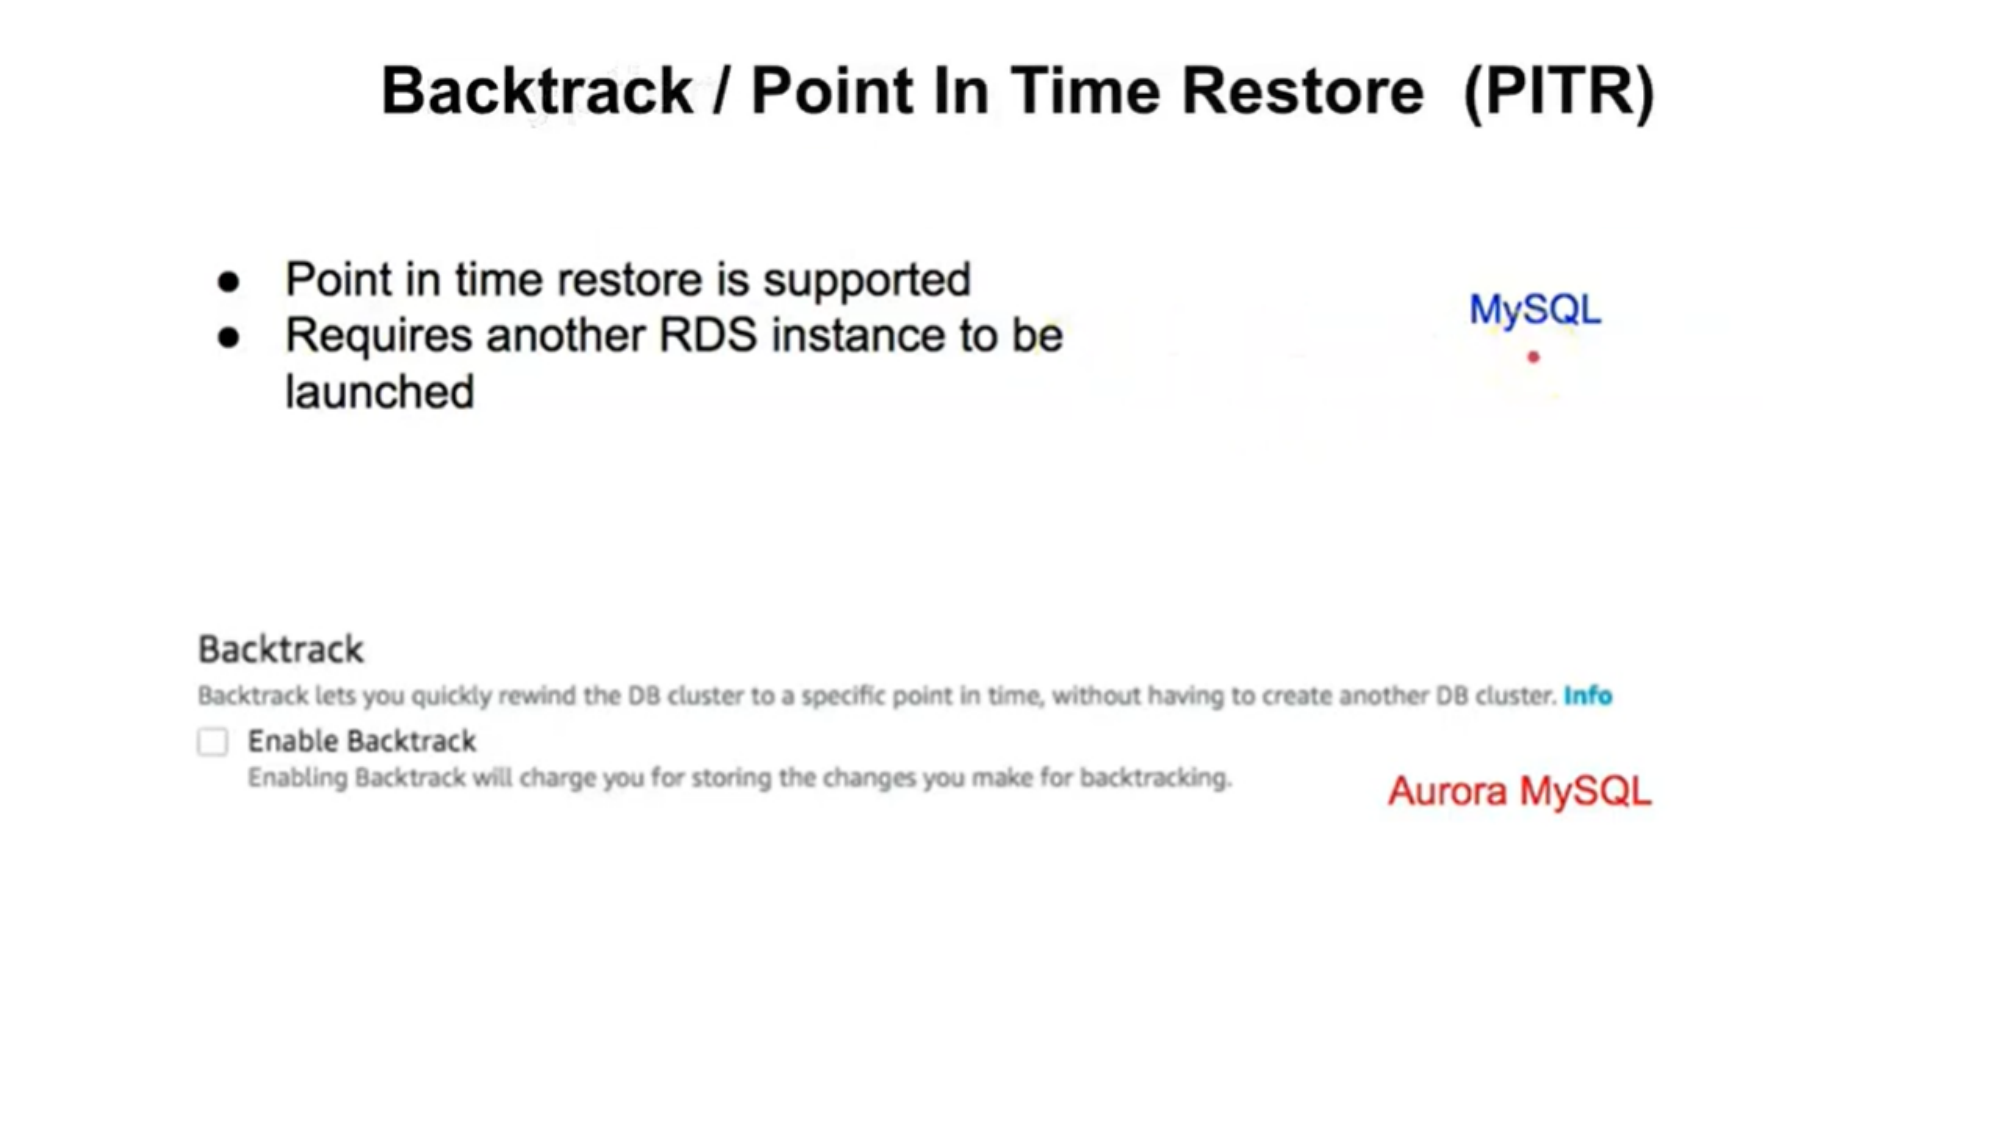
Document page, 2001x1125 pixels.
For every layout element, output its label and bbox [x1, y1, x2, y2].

picture [160, 227, 1763, 862]
picture [351, 9, 1678, 149]
